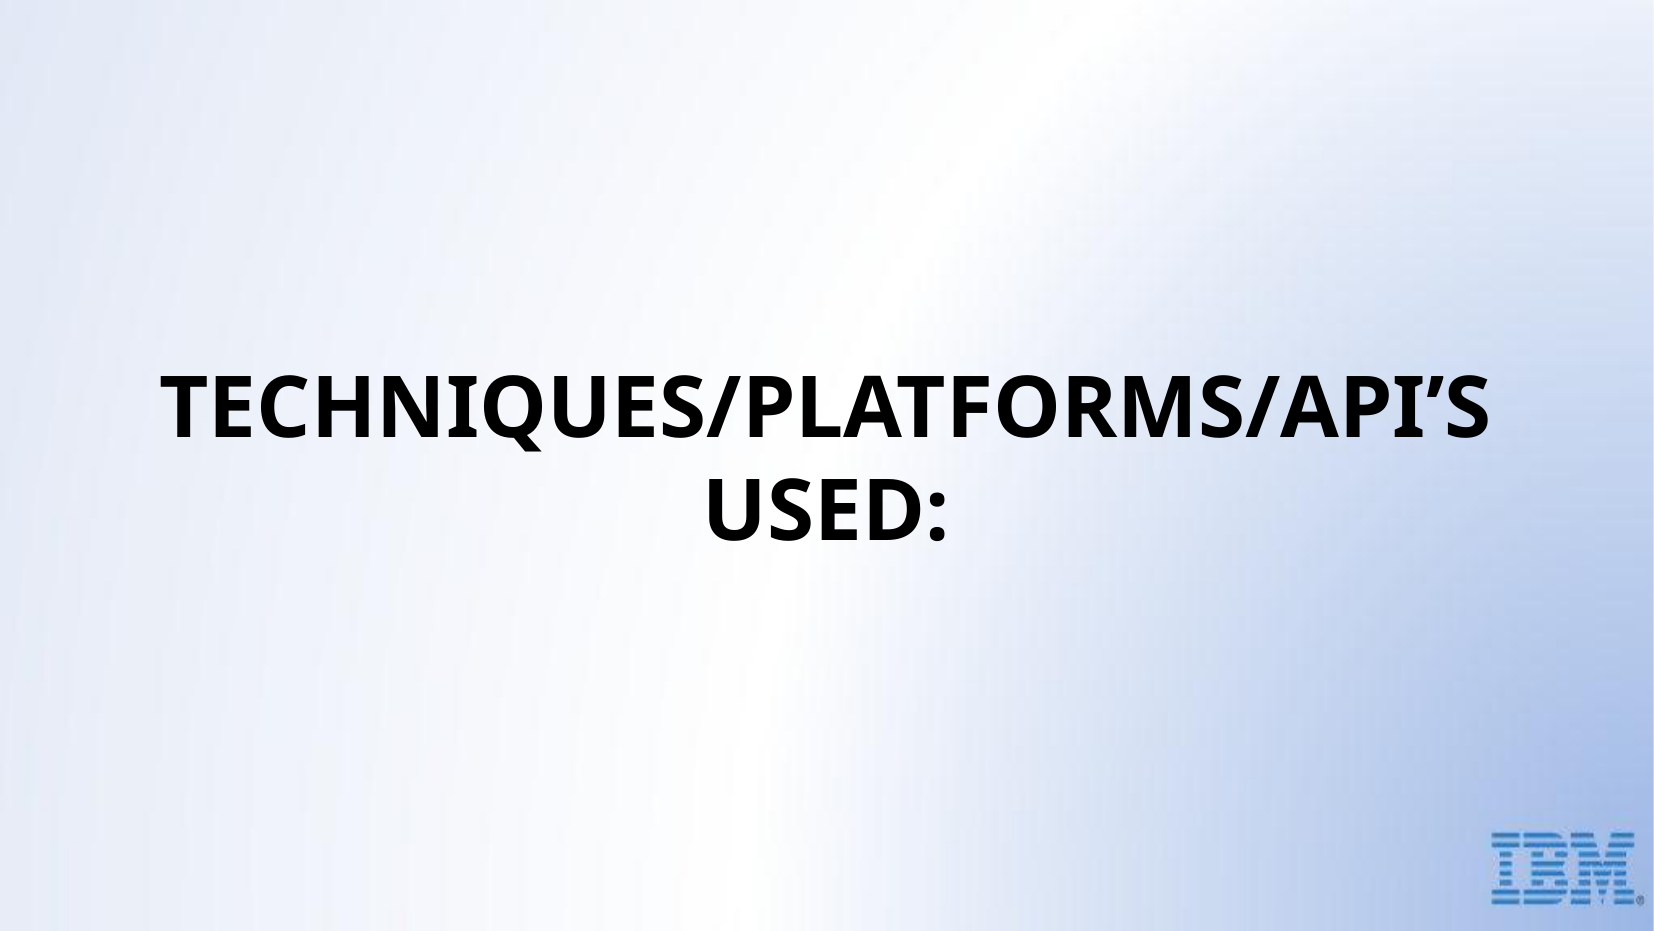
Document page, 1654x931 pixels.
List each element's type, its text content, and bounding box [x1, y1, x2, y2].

picture [0, 0, 1654, 931]
text_box TECHNIQUES/PLATFORMS/API’S USED: [82, 377, 1571, 533]
